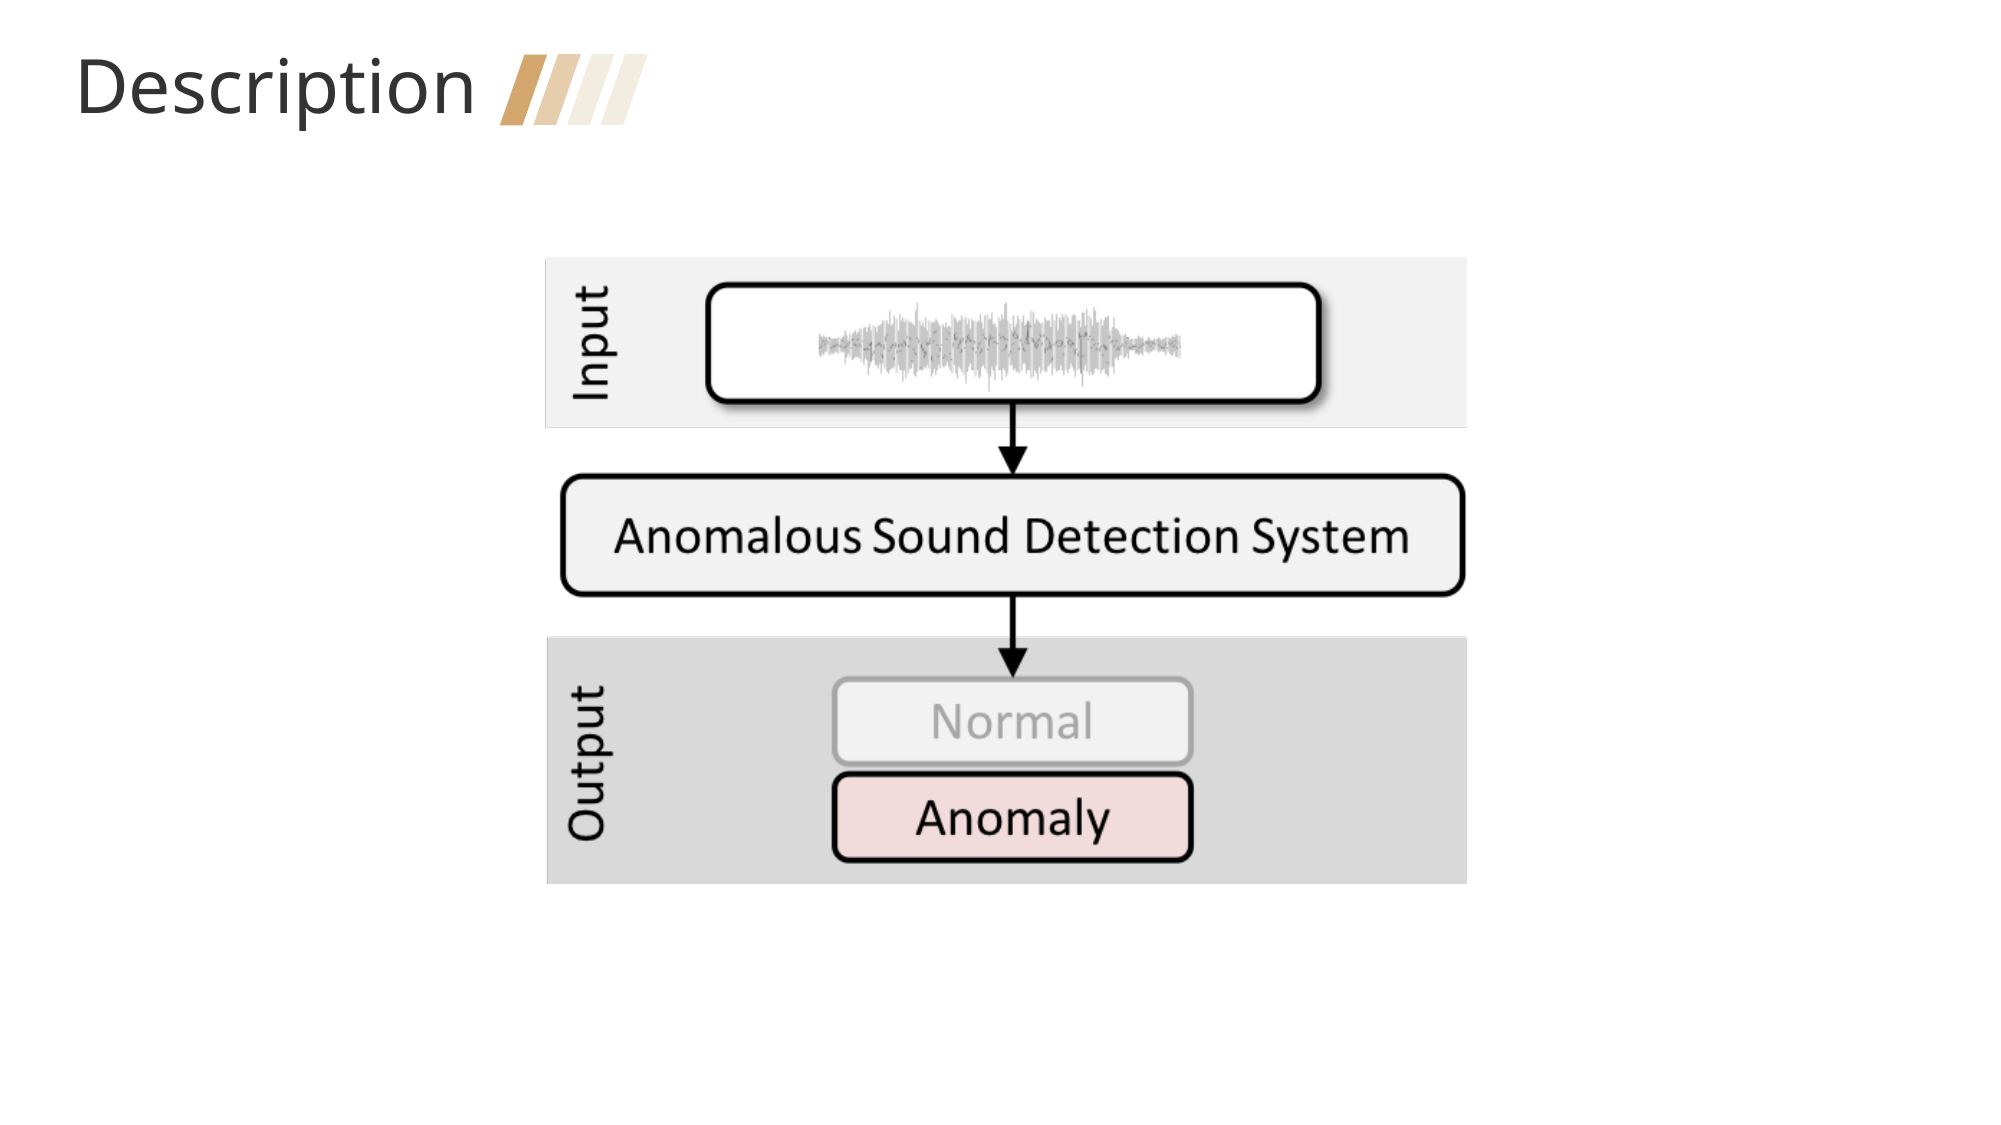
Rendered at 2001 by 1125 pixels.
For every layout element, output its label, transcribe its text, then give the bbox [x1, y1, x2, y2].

list Description [59, 41, 501, 163]
picture [533, 241, 1467, 884]
